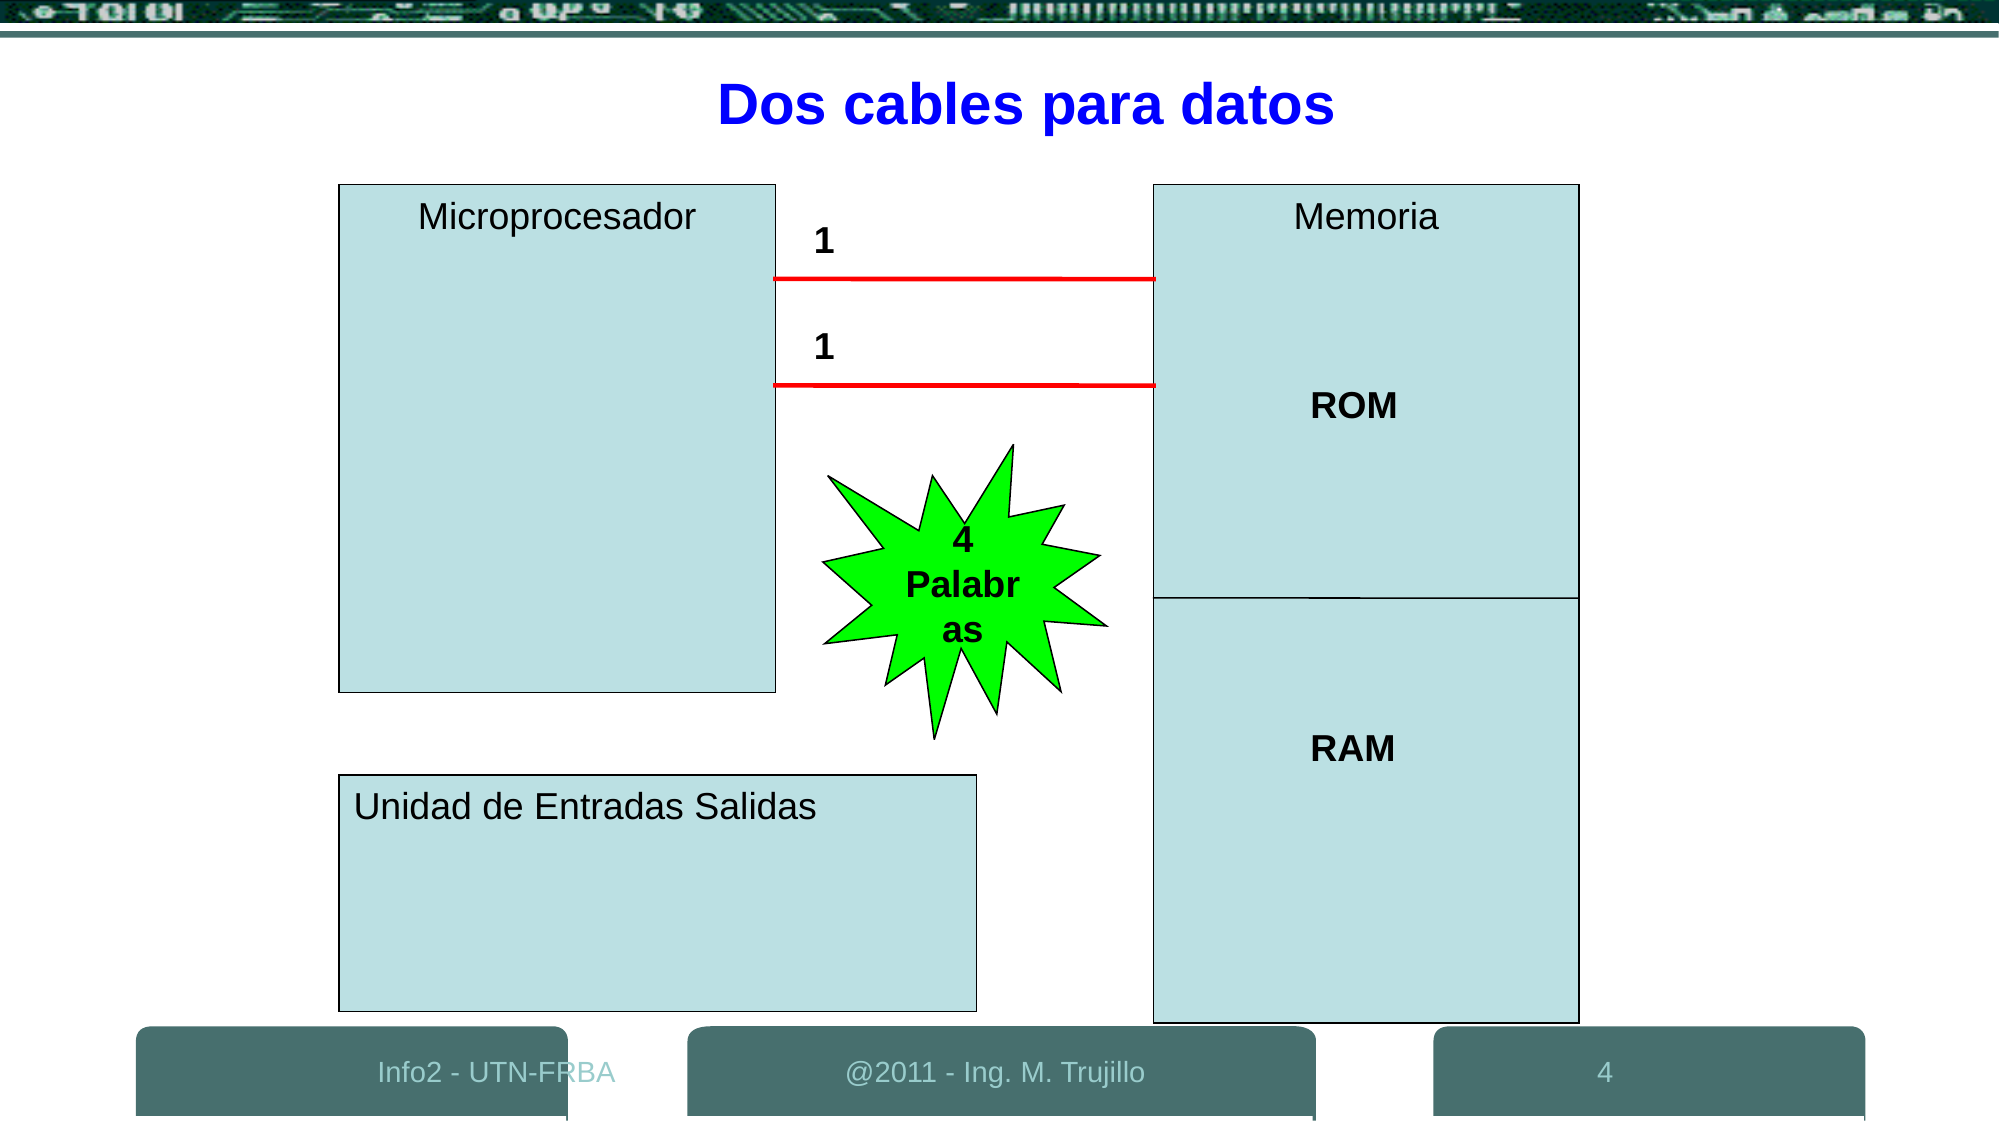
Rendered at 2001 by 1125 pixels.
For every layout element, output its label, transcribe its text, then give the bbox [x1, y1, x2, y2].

picture [1431, 1116, 1864, 1124]
text_box Memoria [1153, 604, 1579, 1024]
text_box Memoria [1153, 184, 1579, 597]
picture [134, 1116, 567, 1124]
picture [684, 1116, 1313, 1124]
text_box Dos cables para datos [616, 59, 1437, 144]
text_box Info2 - UTN-FRBA [362, 1030, 666, 1097]
text_box Microprocesador [338, 184, 776, 693]
text_box 4 Palabras [822, 444, 1107, 740]
text_box 4 [1325, 1030, 1629, 1097]
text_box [798, 207, 847, 376]
text_box Unidad de Entradas Salidas [338, 774, 977, 1012]
text_box @2011 - Ing. M. Trujillo [762, 1030, 1229, 1097]
picture [0, 0, 1999, 31]
text_box ROM [1295, 373, 1438, 434]
text_box RAM [1295, 716, 1438, 777]
